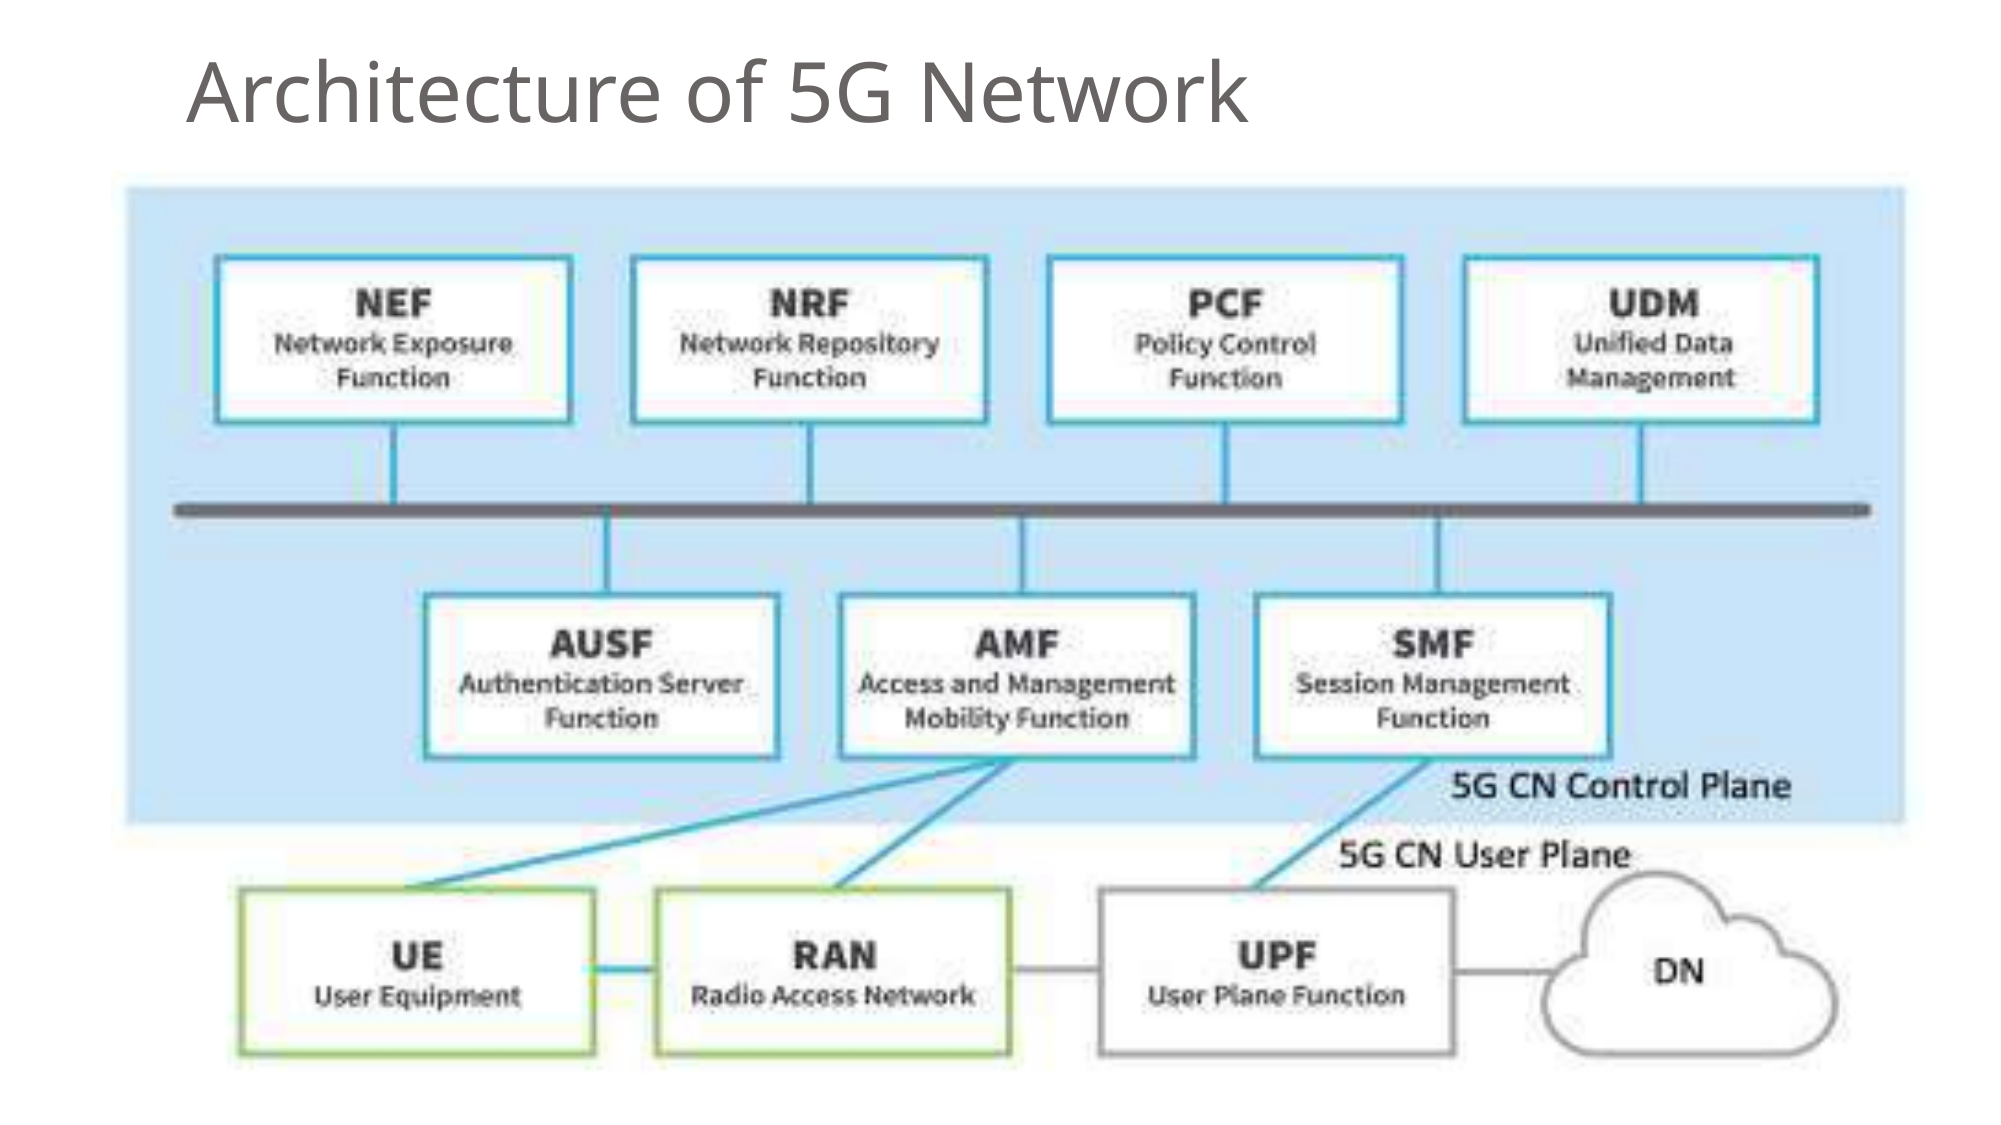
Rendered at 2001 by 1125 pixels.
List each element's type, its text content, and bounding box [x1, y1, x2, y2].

picture [111, 171, 1926, 1079]
title Architecture of 5G Network [96, 0, 1798, 139]
